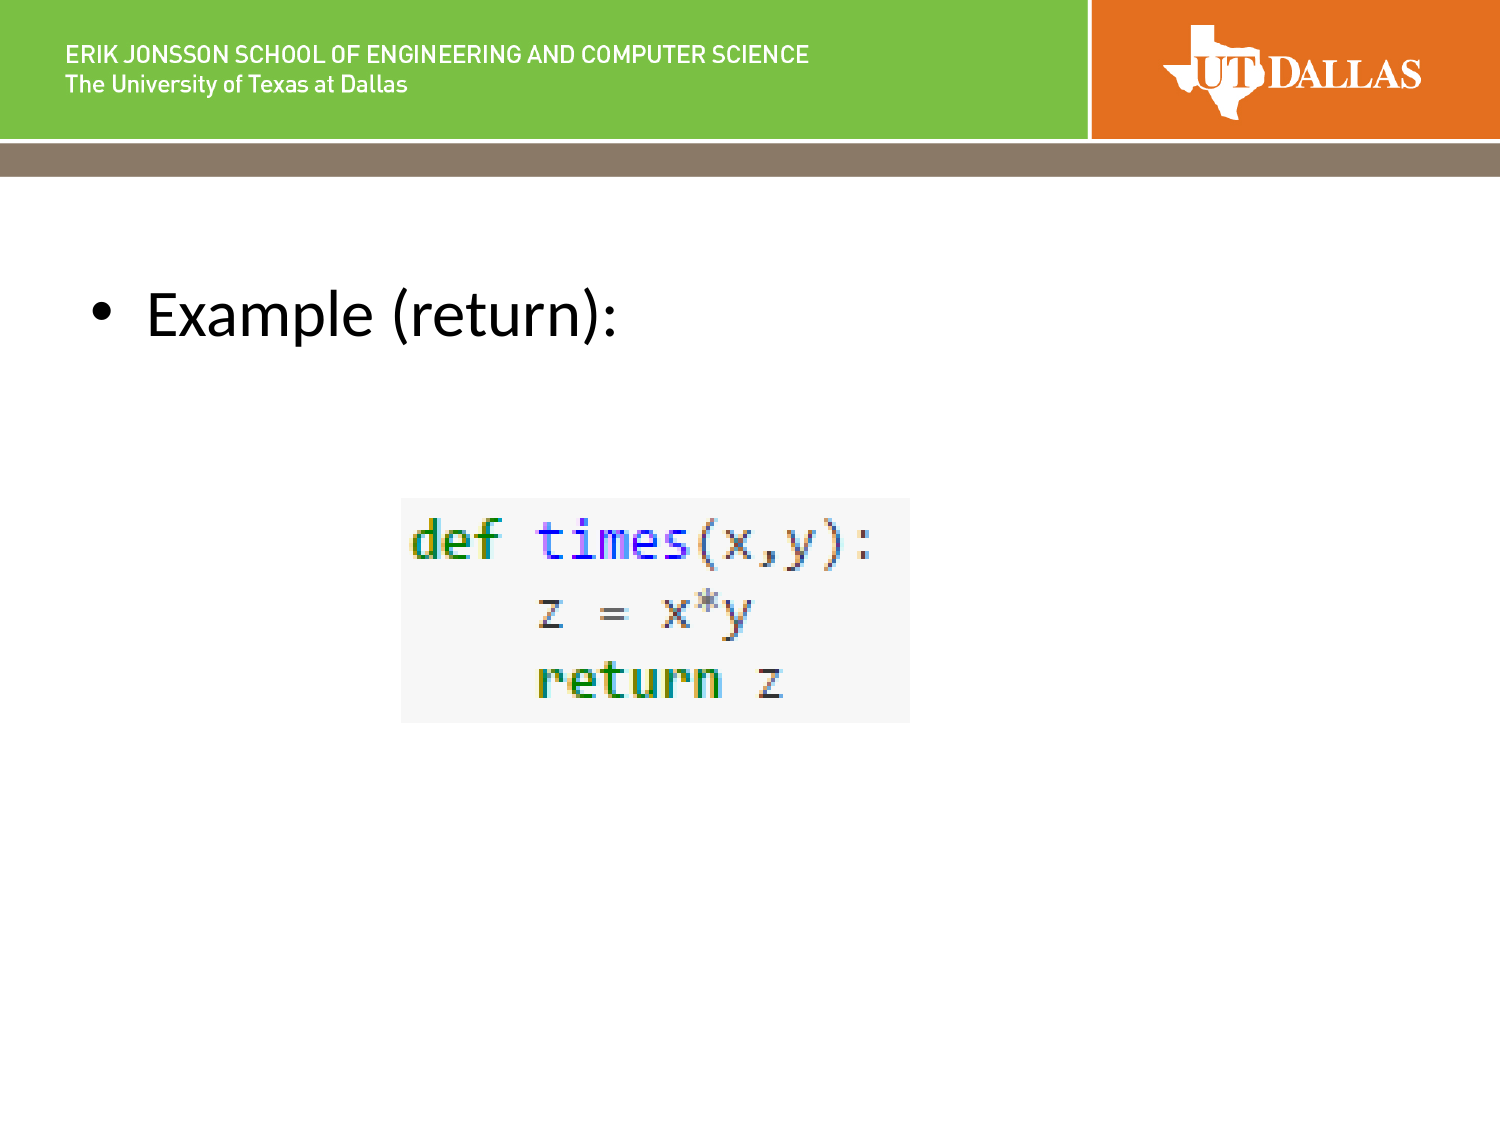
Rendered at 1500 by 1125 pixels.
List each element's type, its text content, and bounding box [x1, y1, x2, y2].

picture [0, 0, 1500, 1125]
list Example (return): [75, 262, 1425, 1125]
picture [401, 498, 910, 723]
